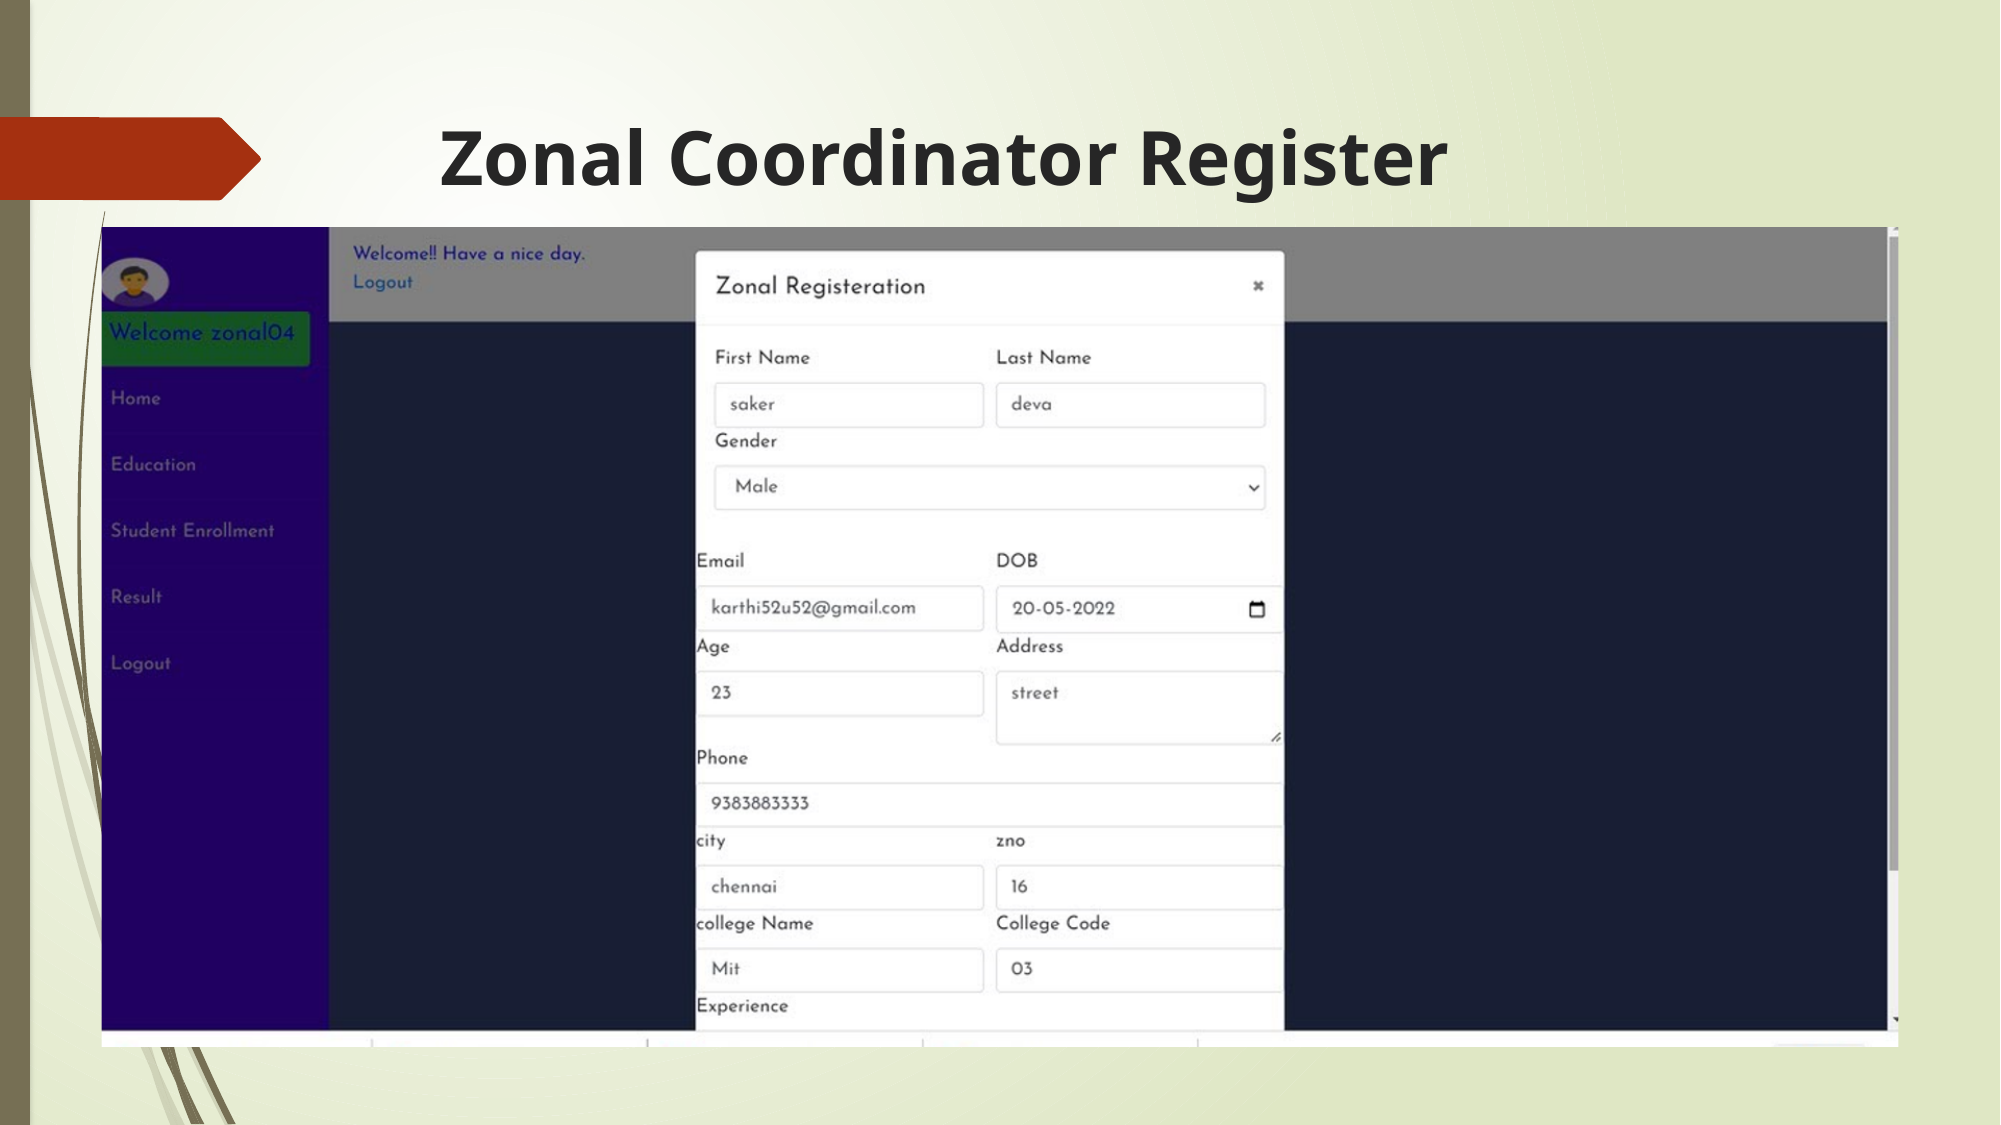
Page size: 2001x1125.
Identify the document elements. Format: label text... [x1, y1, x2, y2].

title Zonal Coordinator Register [425, 102, 1792, 227]
picture [101, 227, 1899, 1047]
